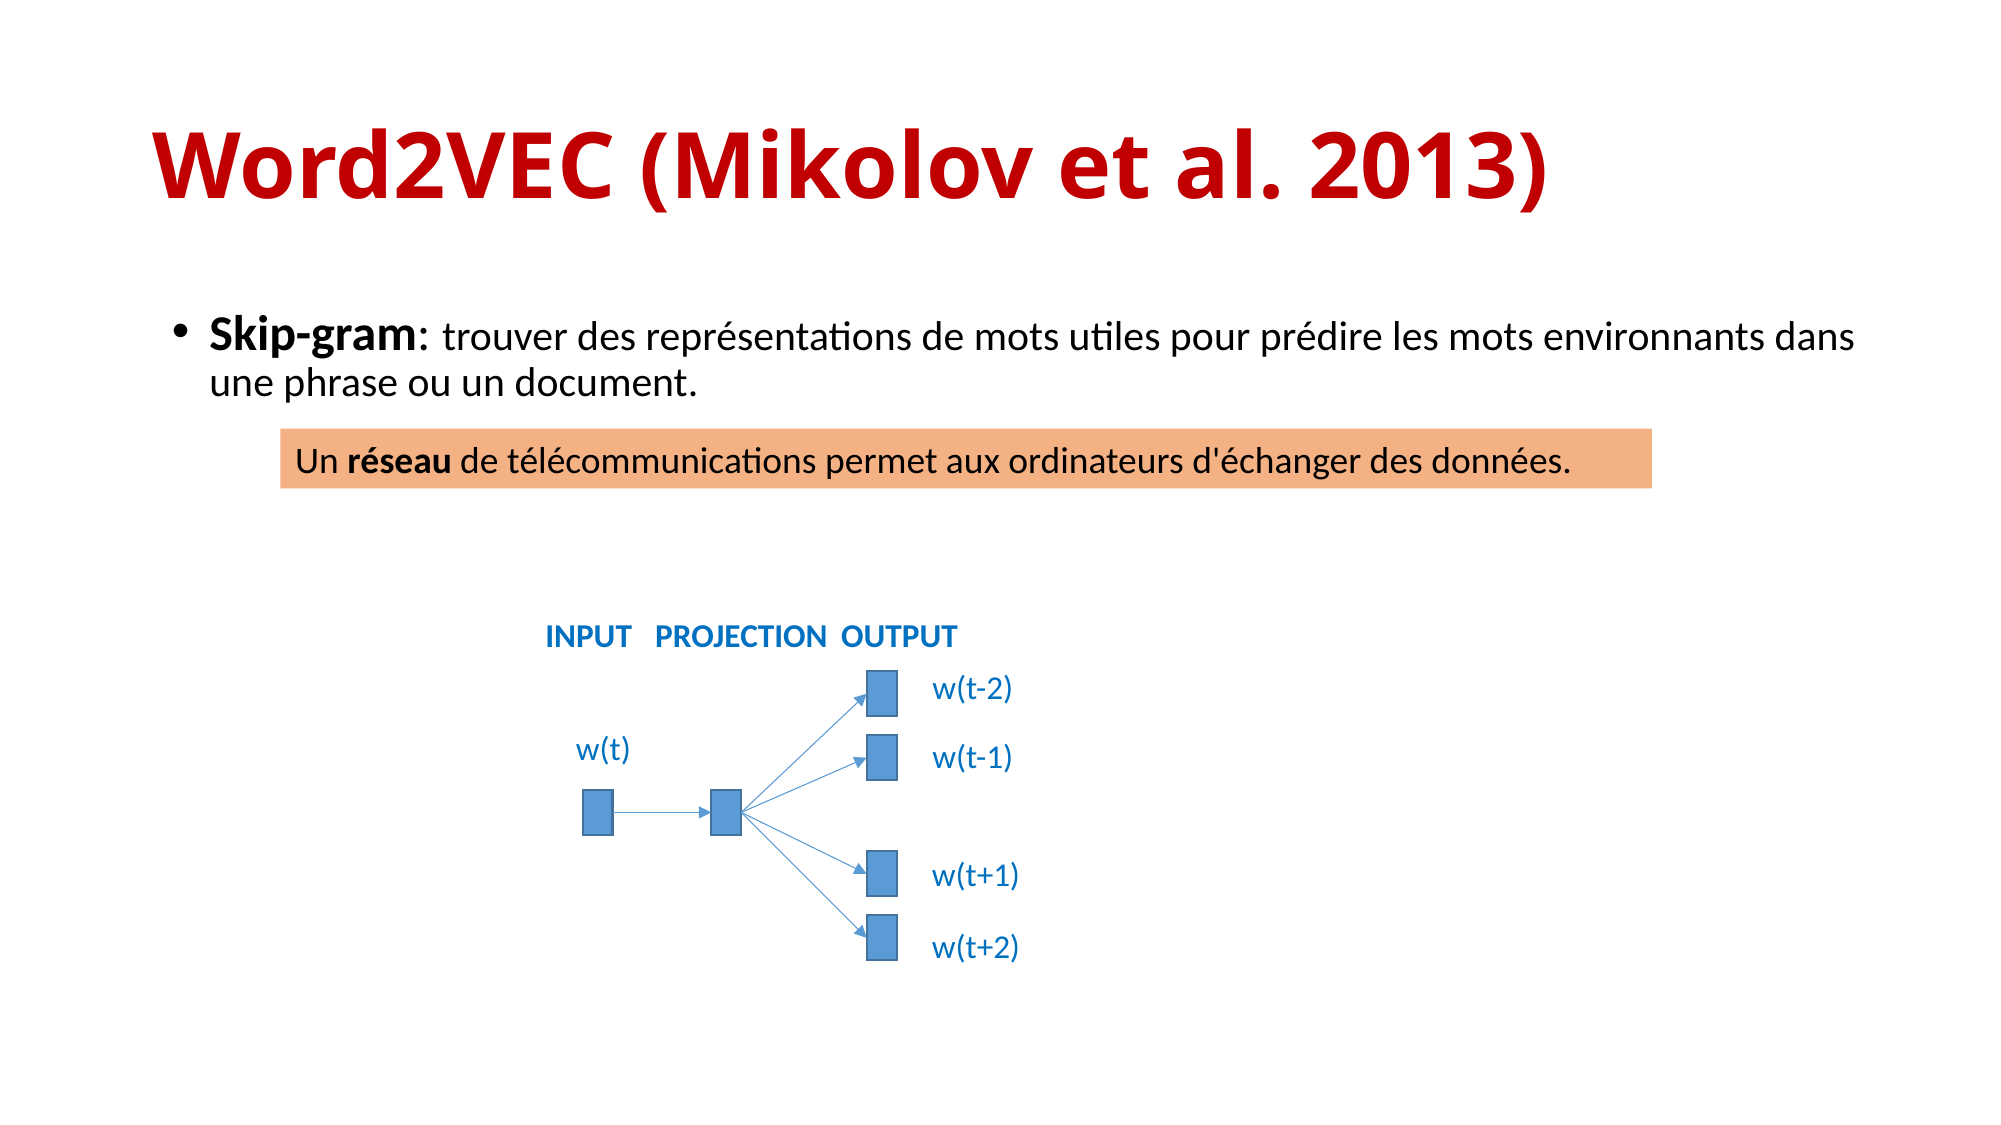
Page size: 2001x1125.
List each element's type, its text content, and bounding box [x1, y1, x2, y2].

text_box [529, 606, 1037, 974]
title Word2VEC (Mikolov et al. 2013) [137, 59, 1863, 278]
text_box Un réseau de télécommunications permet aux ordinateurs d'échanger des données. [280, 428, 1652, 489]
list Skip-gram: trouver des représentations de mots utiles pour prédire les mots environnants dans une phrase ou un document. [156, 299, 1882, 555]
